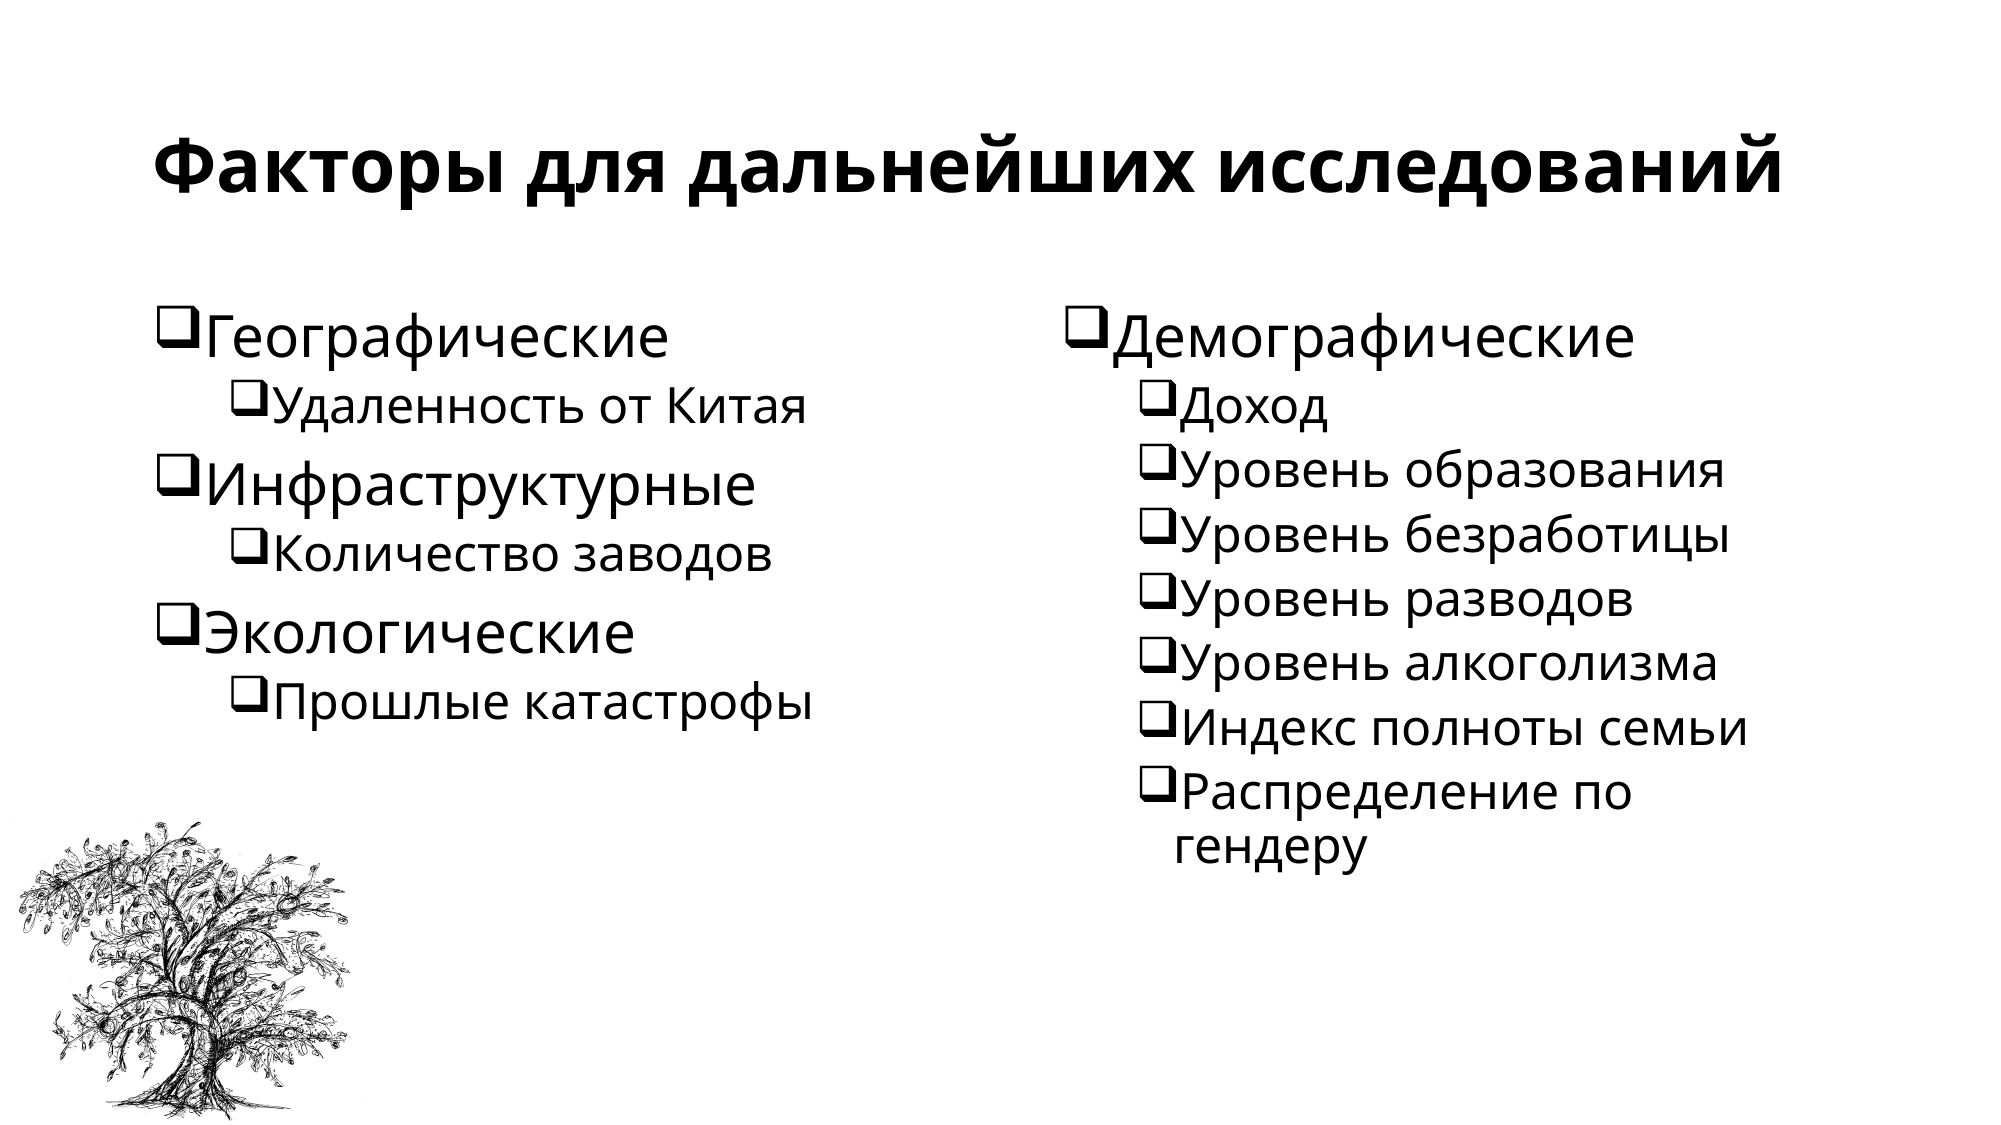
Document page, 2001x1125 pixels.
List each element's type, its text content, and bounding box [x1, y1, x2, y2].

title Факторы для дальнейших исследований [137, 59, 1863, 278]
list Географические Удаленность от Китая Инфраструктурные Количество заводов Экологические Прошлые катастрофы [137, 299, 889, 1014]
picture [0, 808, 378, 1123]
text_box Демографические Доход Уровень образования Уровень безработицы Уровень разводов Уровень алкоголизма Индекс полноты семьи Распределение по гендеру [1045, 299, 1797, 1014]
